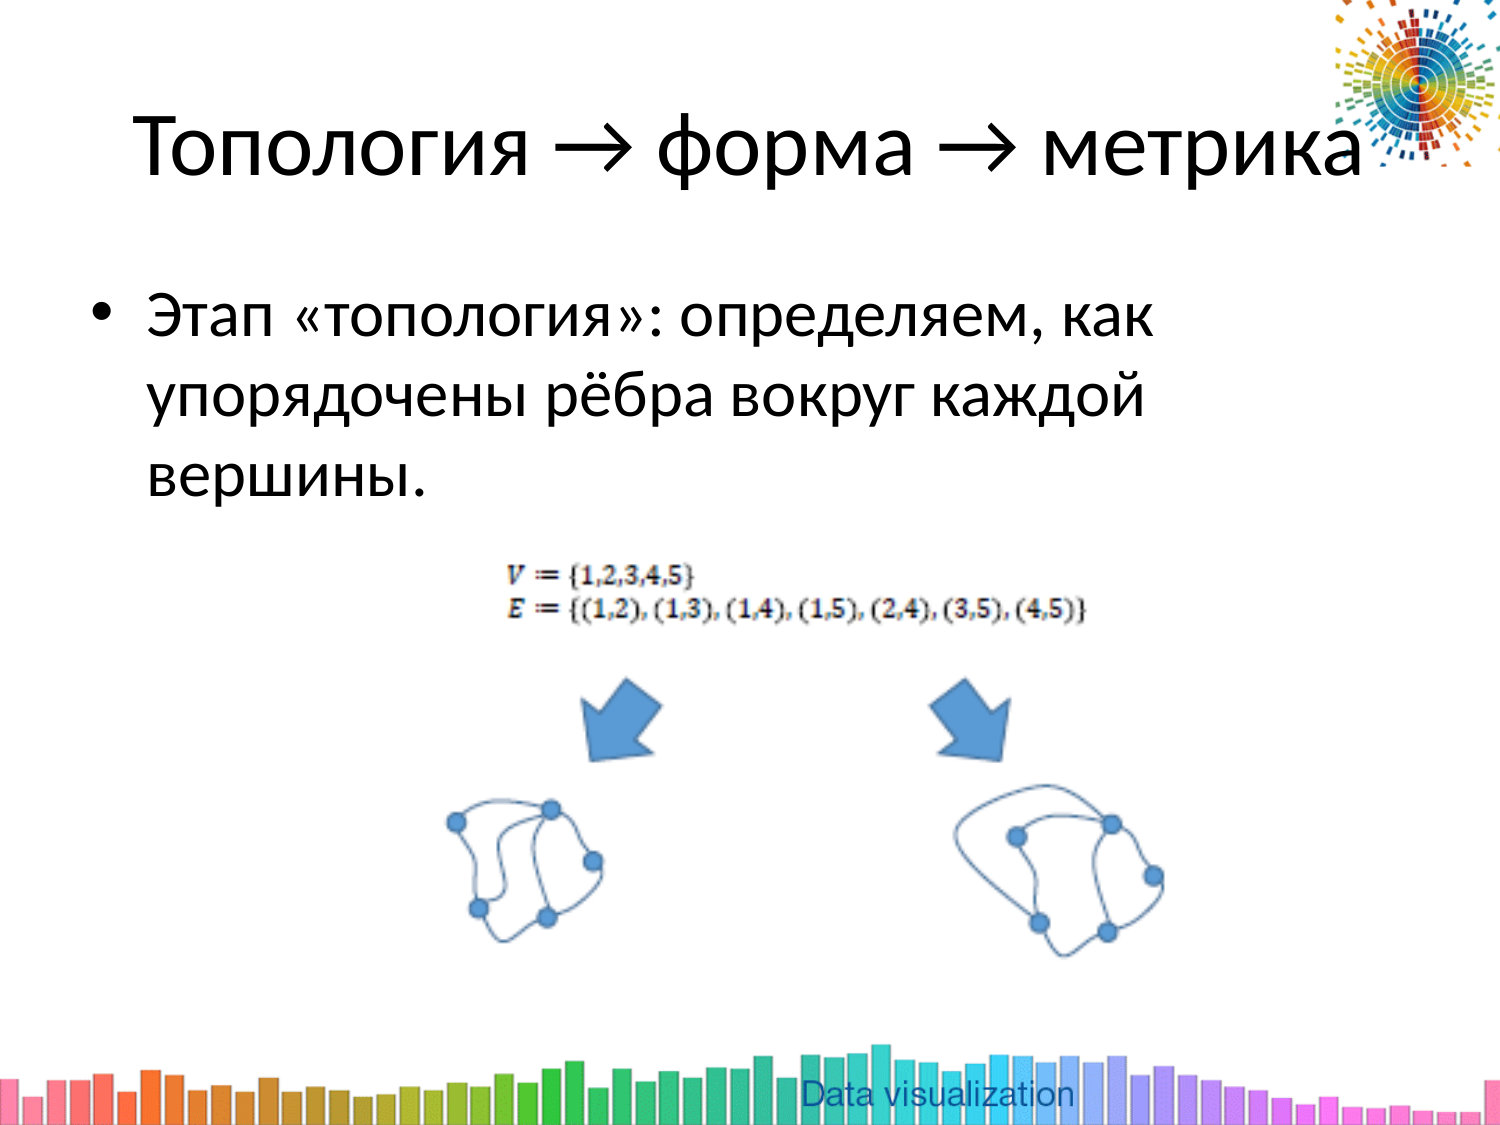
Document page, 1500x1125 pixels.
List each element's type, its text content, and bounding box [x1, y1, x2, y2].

list Этап «топология»: определяем, как упорядочены рёбра вокруг каждой вершины. [75, 262, 1425, 539]
picture [0, 0, 1500, 1125]
title Топология → форма → метрика [75, 45, 1425, 233]
